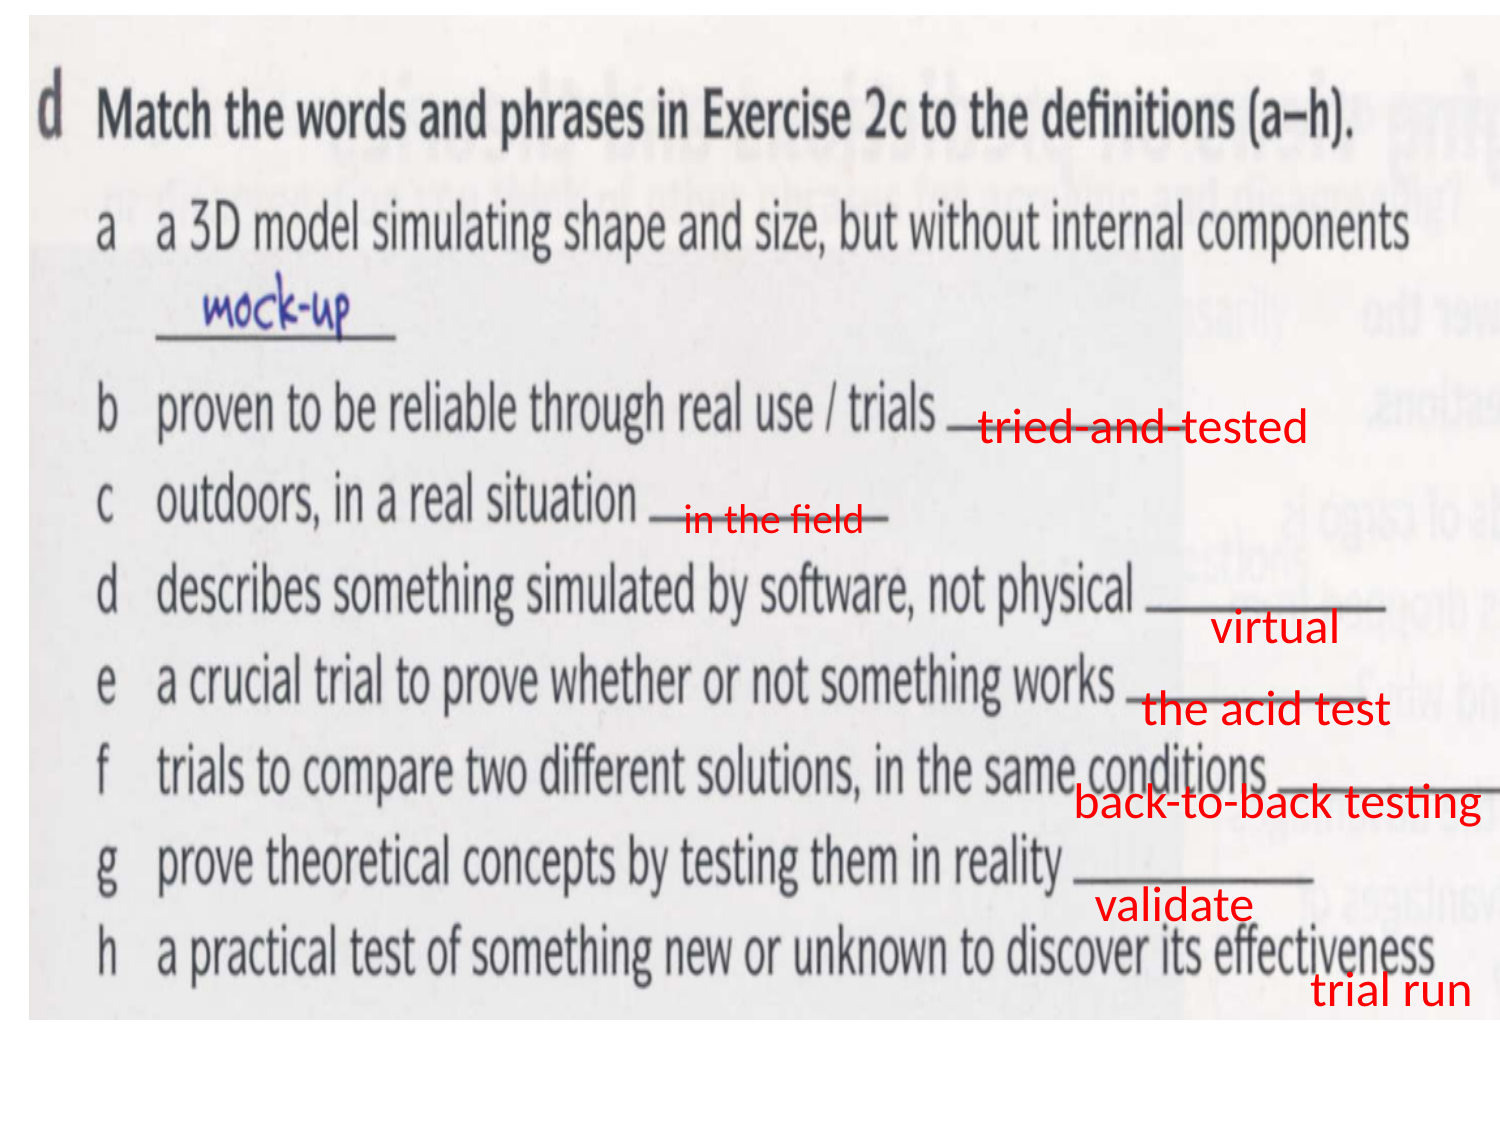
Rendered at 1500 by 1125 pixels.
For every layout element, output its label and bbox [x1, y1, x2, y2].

picture [29, 14, 1500, 1020]
